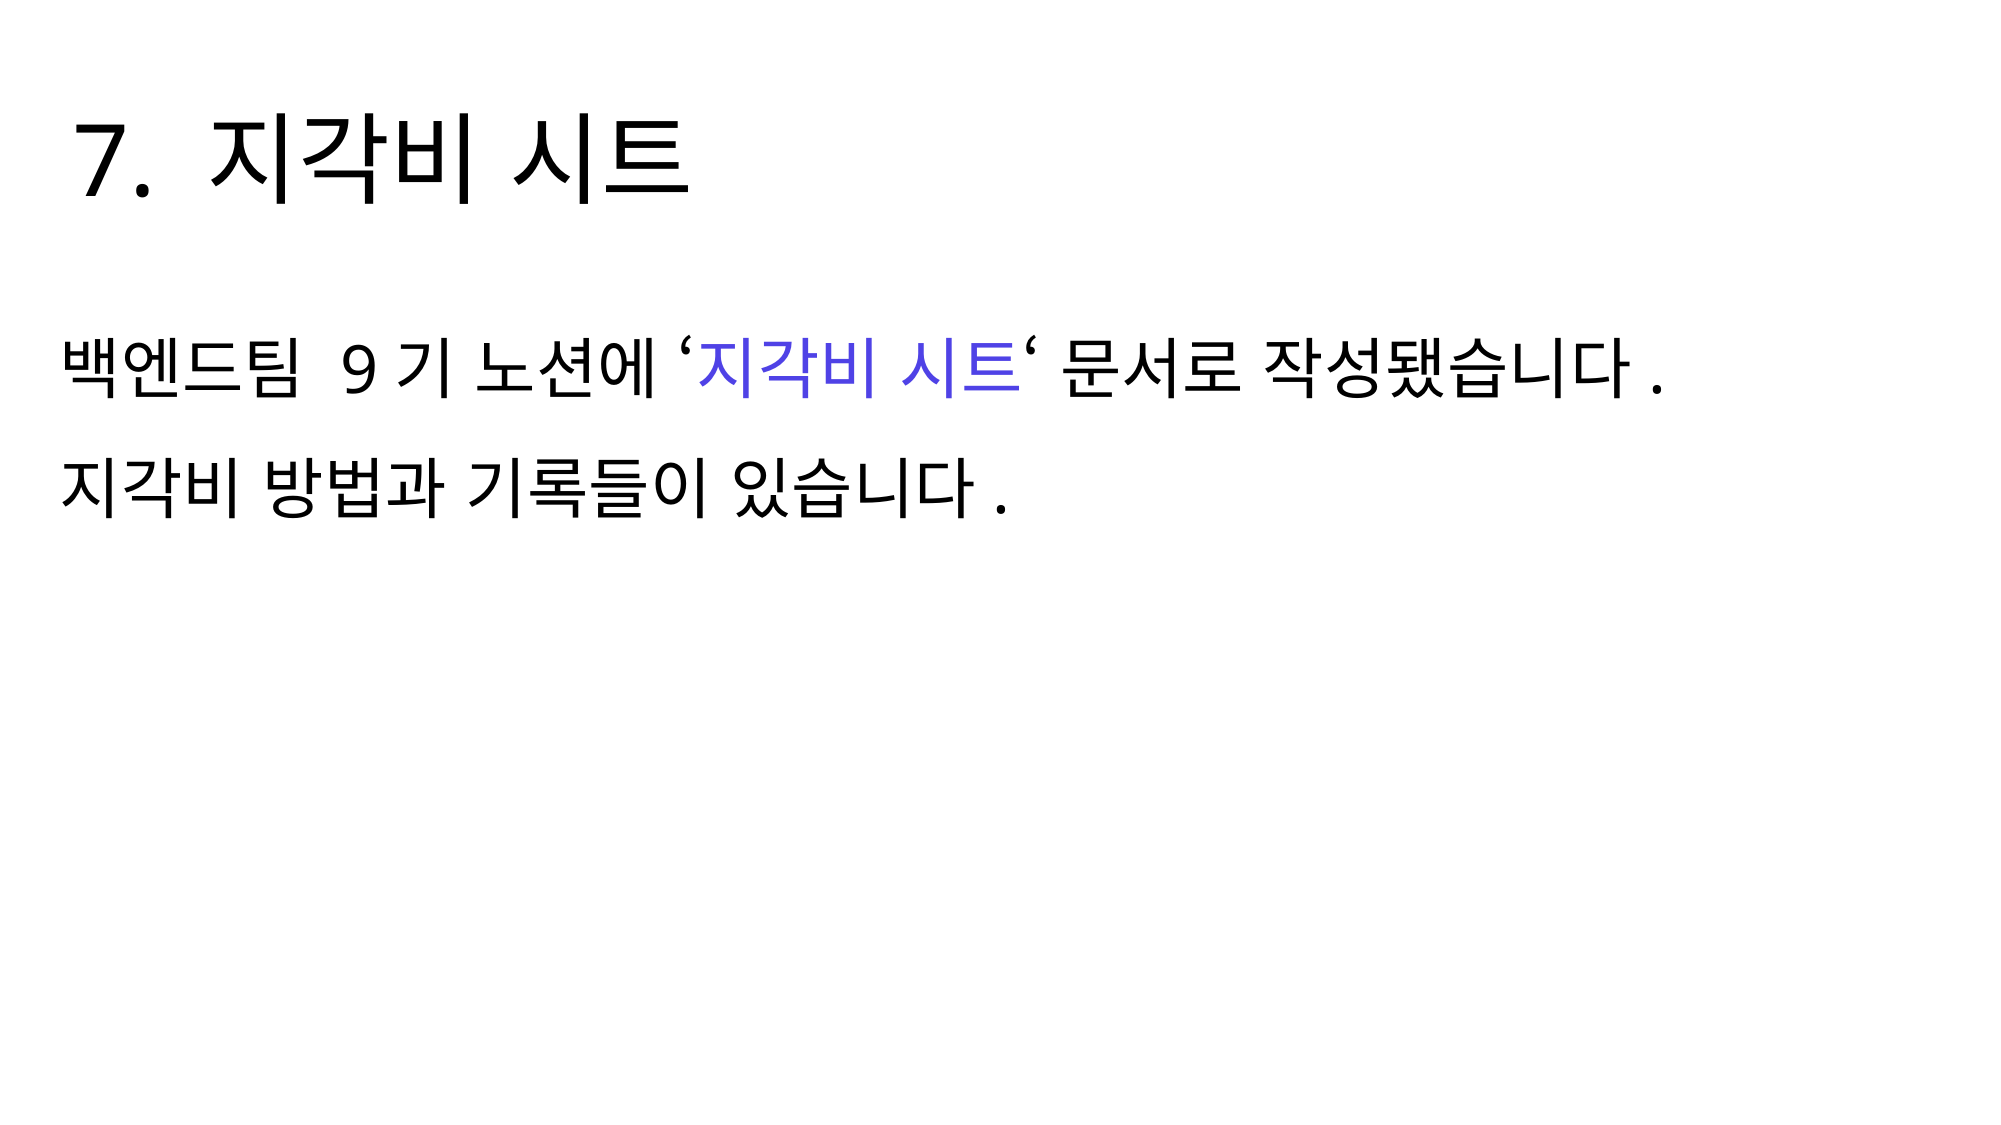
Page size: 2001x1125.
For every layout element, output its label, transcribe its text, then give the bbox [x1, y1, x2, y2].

text_box 백엔드팀 9기 노션에 ‘지각비 시트‘ 문서로 작성됐습니다. 지각비 방법과 기록들이 있습니다. [44, 279, 1951, 535]
text_box 7. 지각비 시트 [57, 88, 709, 224]
